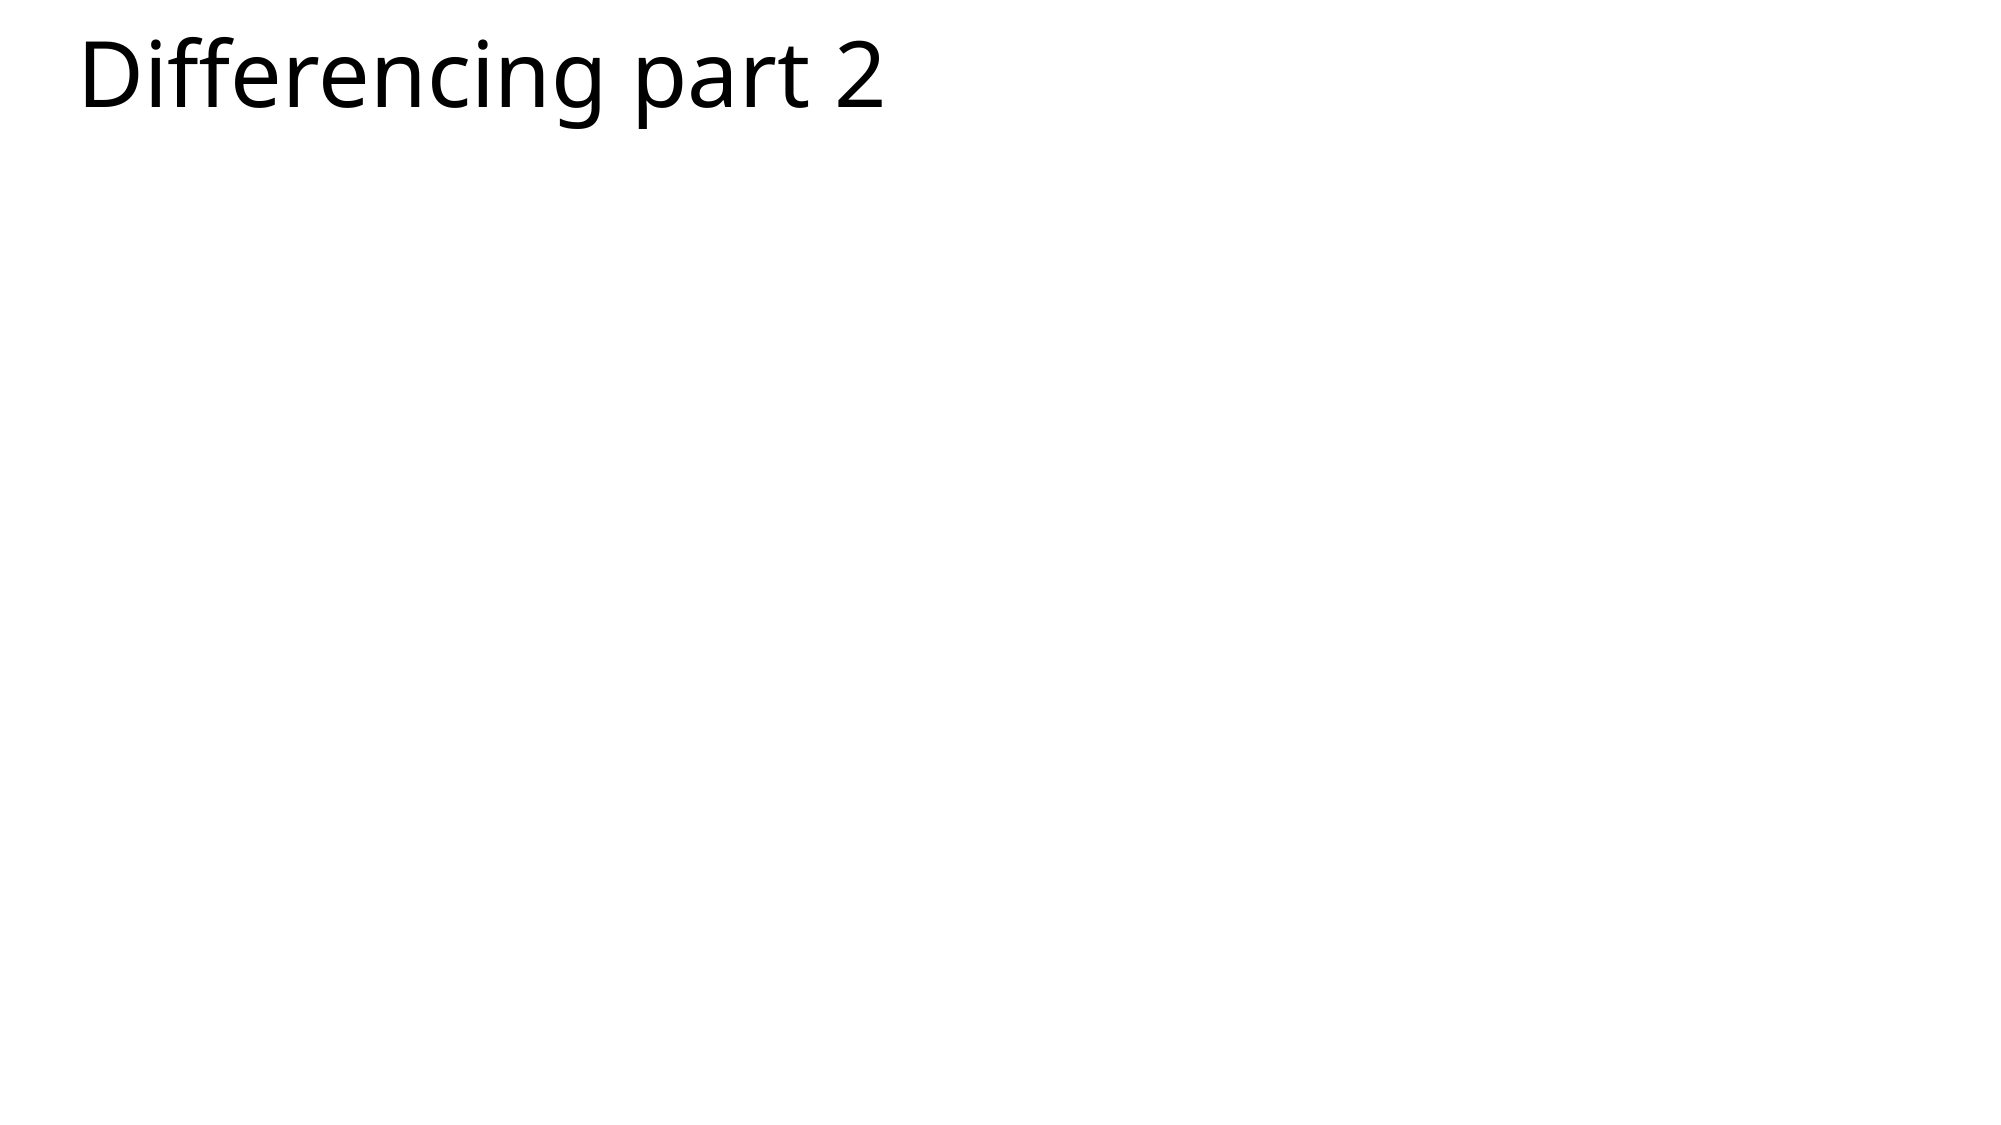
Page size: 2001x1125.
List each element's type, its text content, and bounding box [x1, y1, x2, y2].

title Differencing part 2 [62, 29, 1953, 205]
